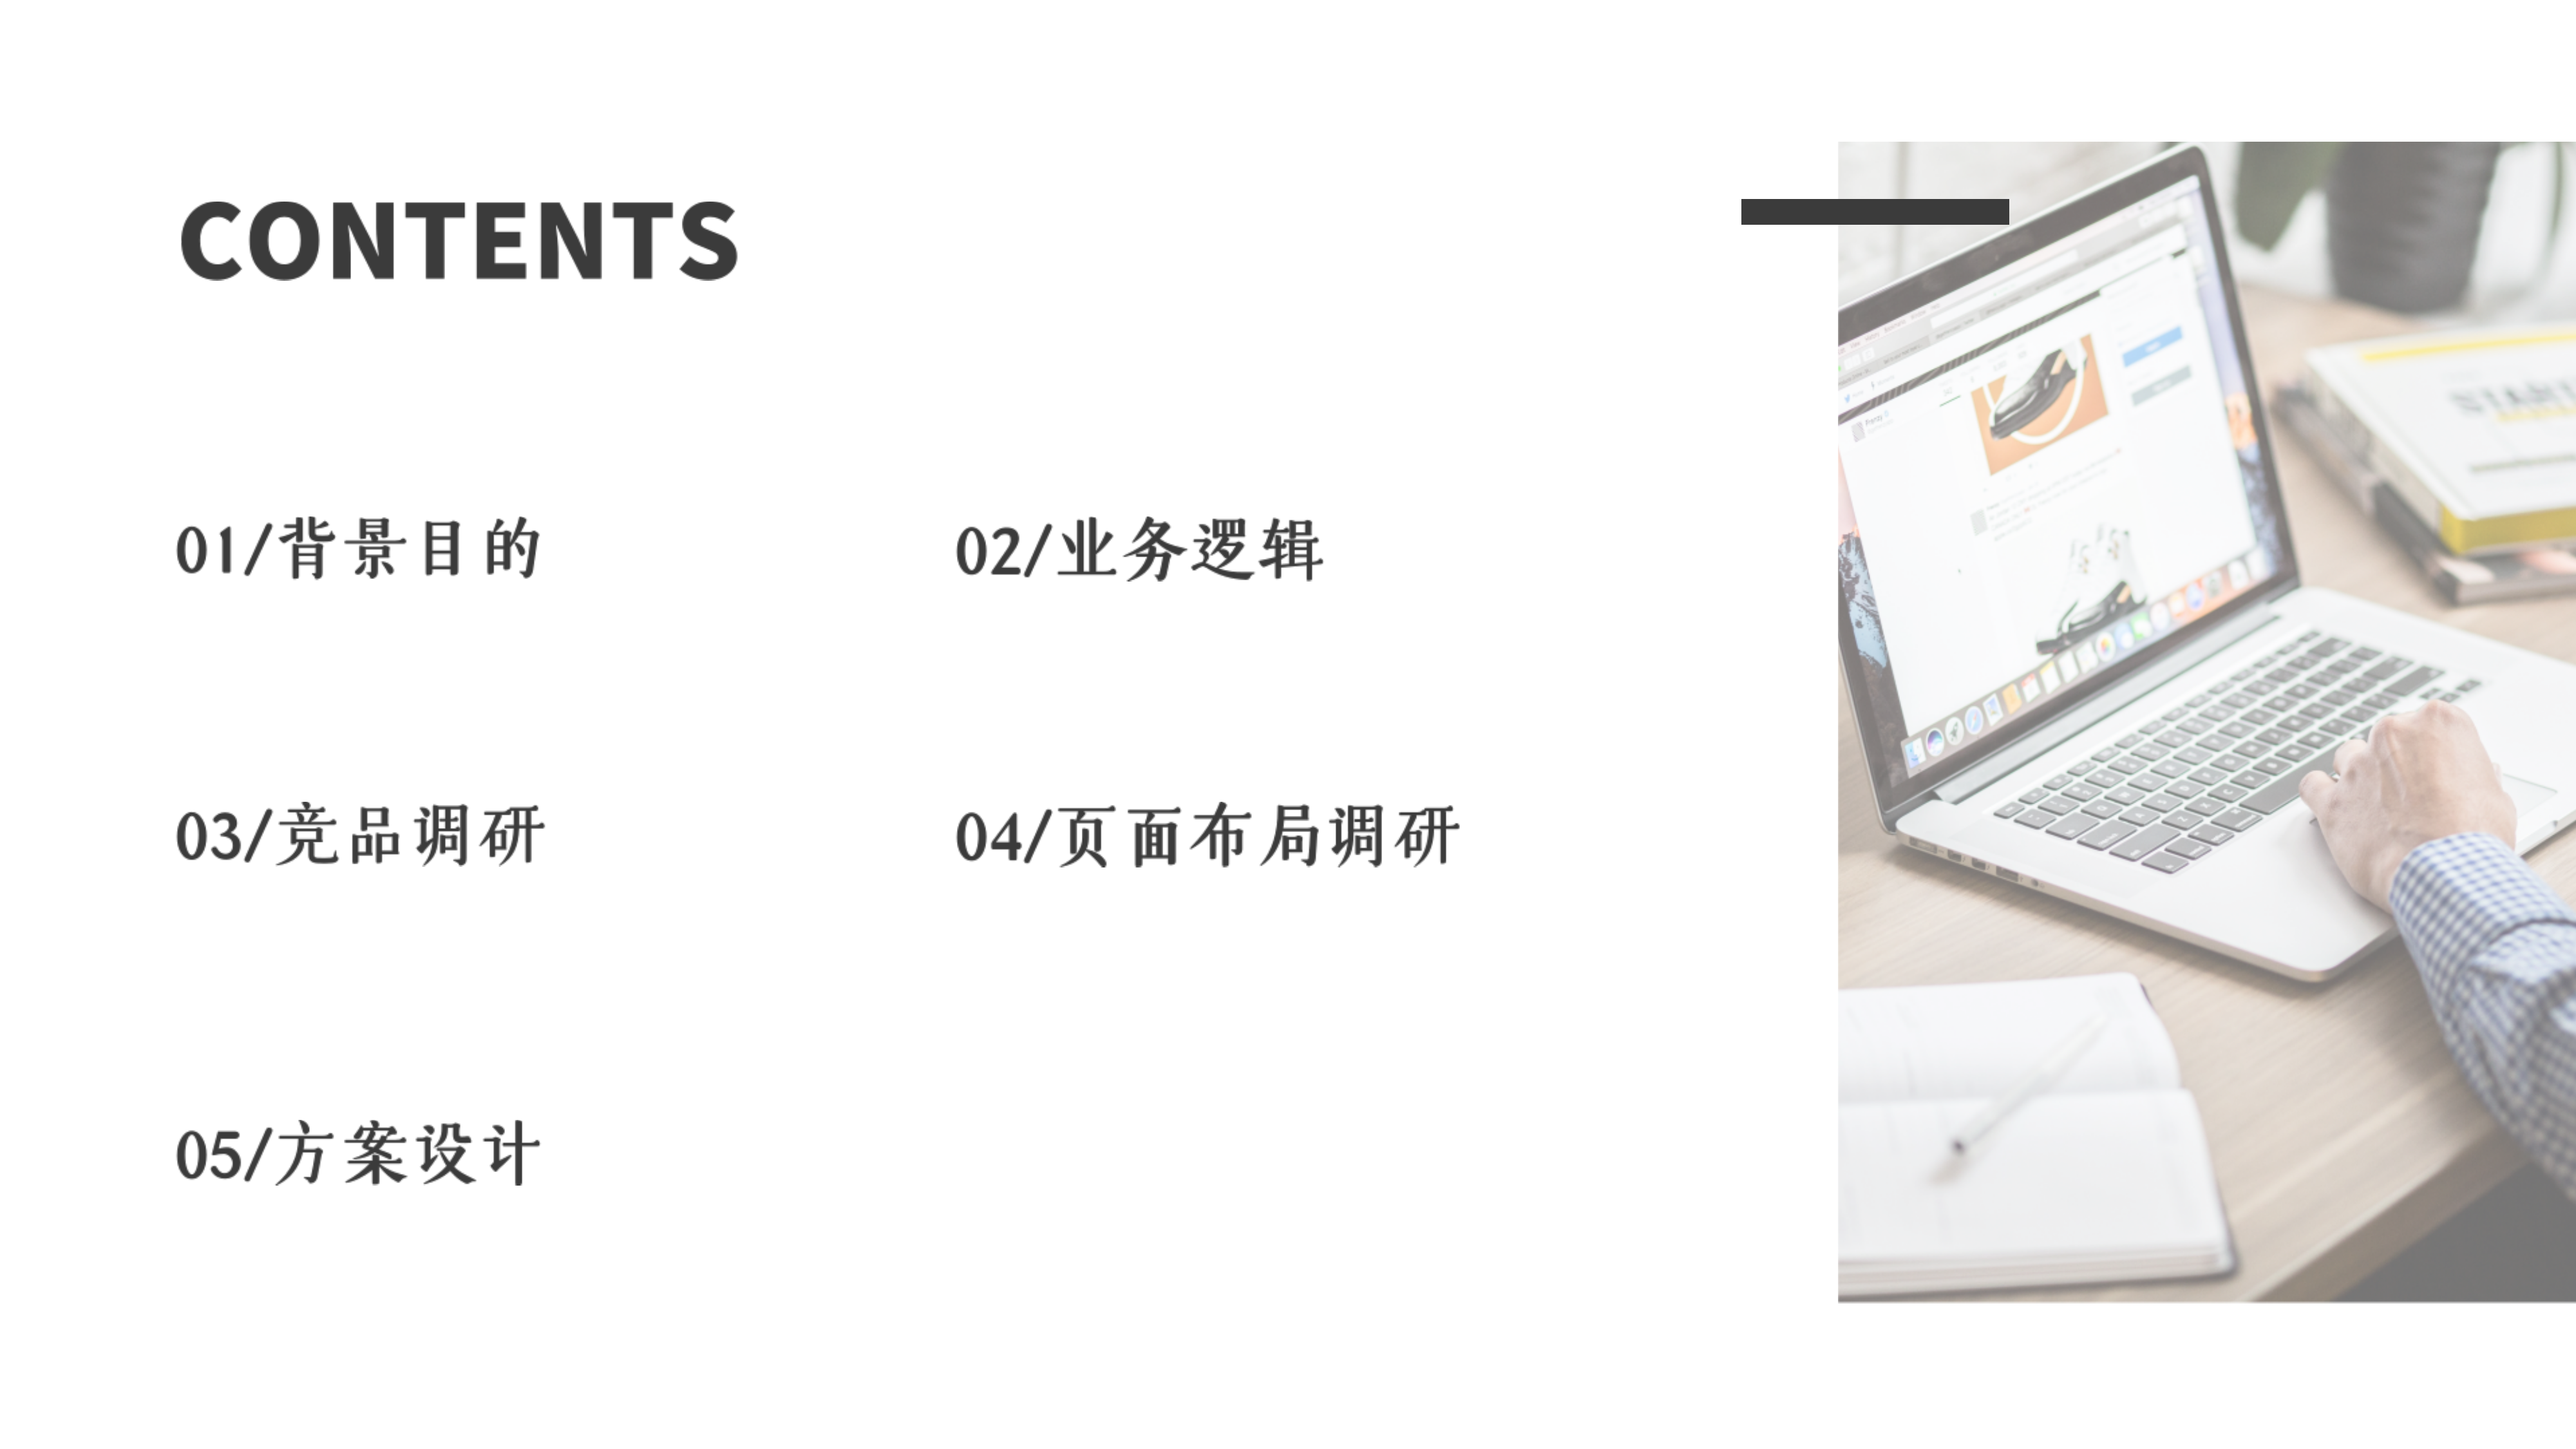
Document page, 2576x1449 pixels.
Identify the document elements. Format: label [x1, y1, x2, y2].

picture [175, 1120, 565, 1186]
picture [176, 202, 1189, 281]
picture [175, 802, 565, 867]
picture [955, 802, 1464, 867]
picture [955, 516, 1345, 582]
picture [1741, 142, 2576, 1307]
picture [175, 516, 565, 581]
